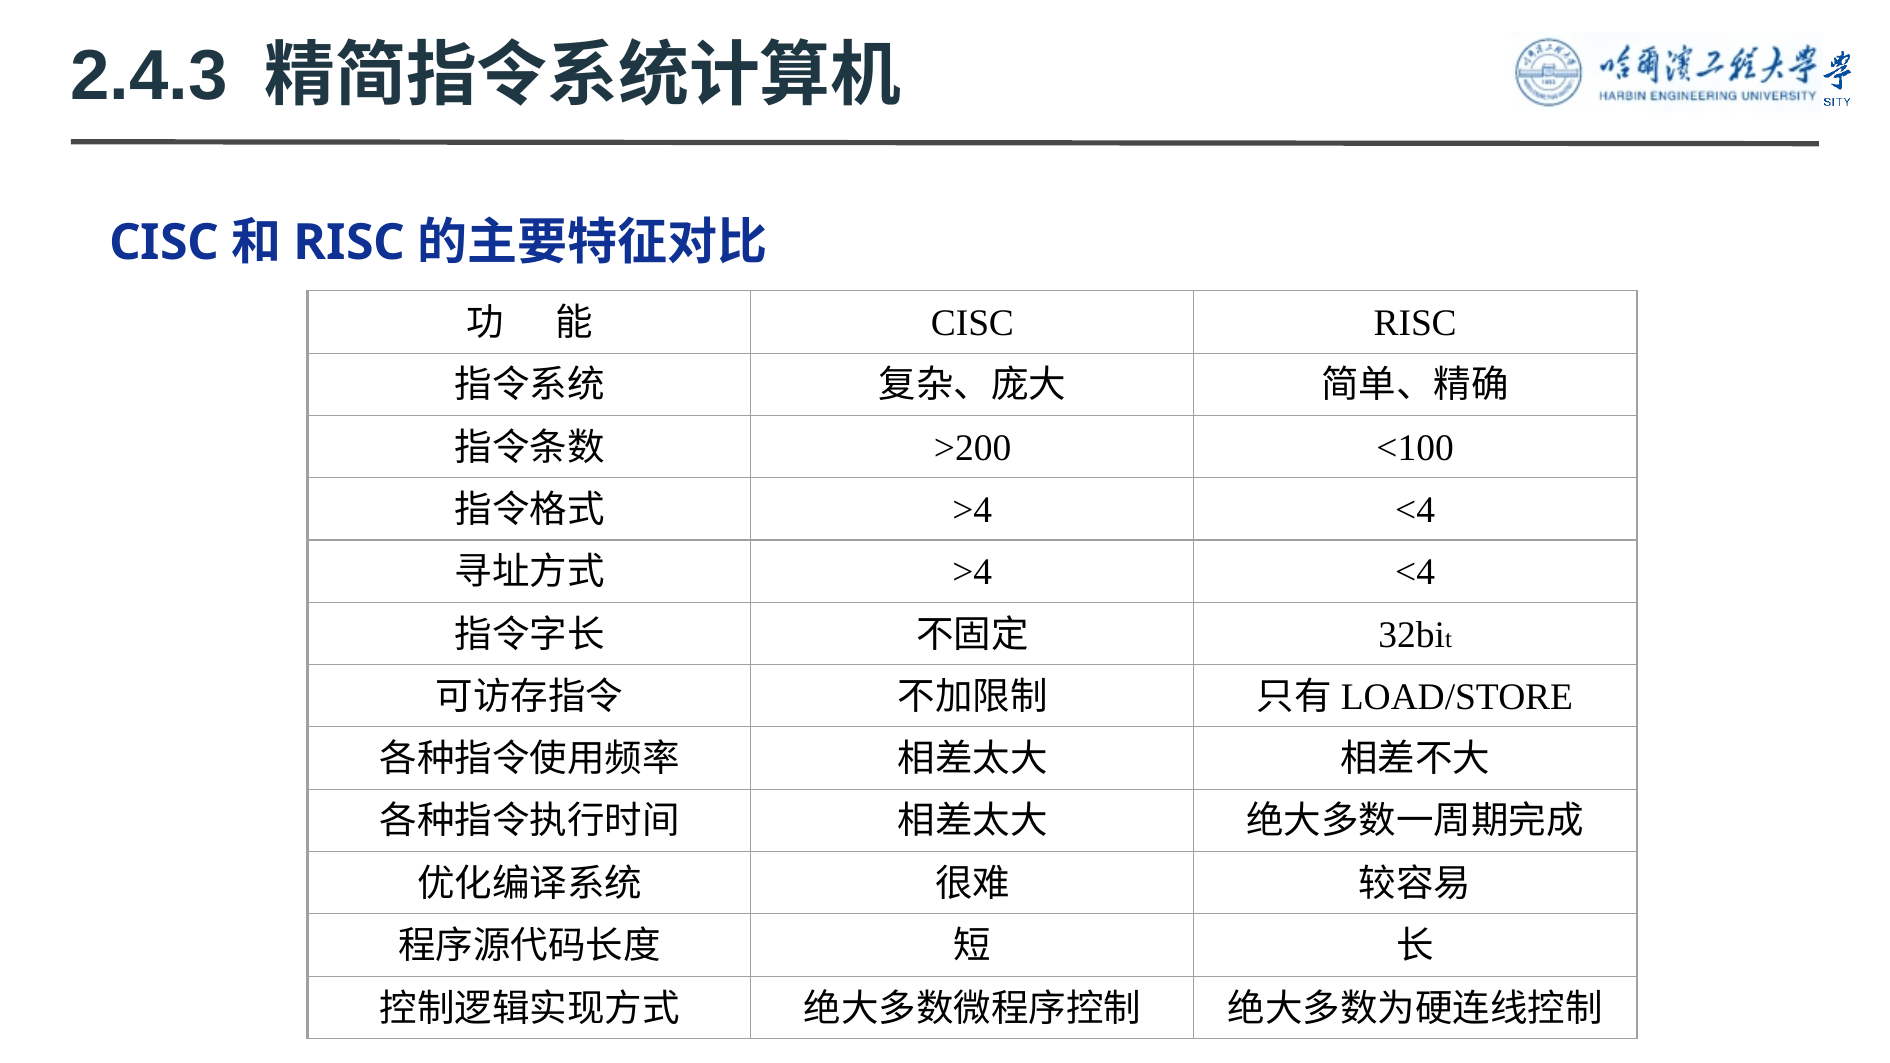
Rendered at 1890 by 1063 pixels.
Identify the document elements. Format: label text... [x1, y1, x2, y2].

picture [1511, 28, 1865, 128]
text_box 2.4.3 精简指令系统计算机 [70, 23, 1493, 118]
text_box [306, 290, 1638, 1039]
text_box CISC和RISC的主要特征对比 [94, 171, 1890, 277]
